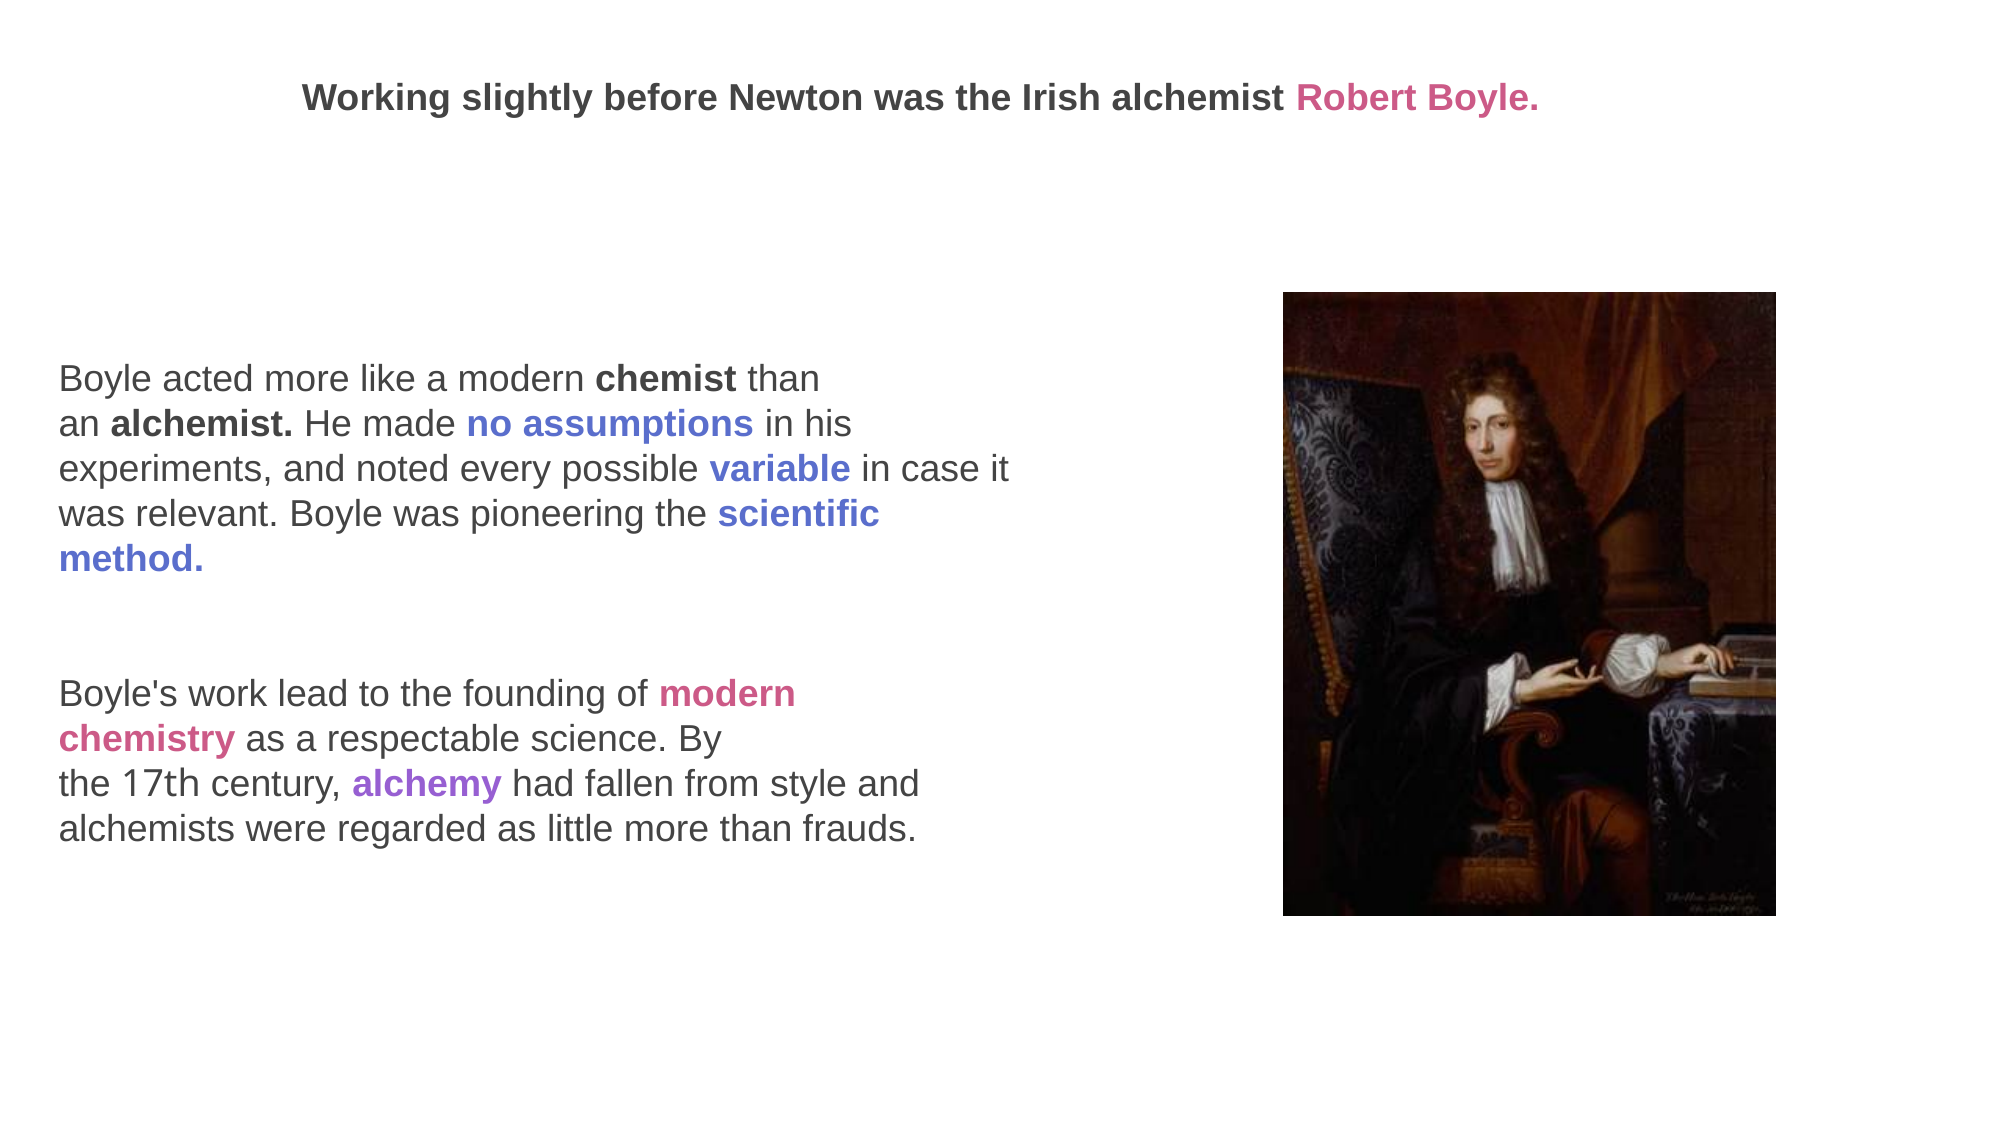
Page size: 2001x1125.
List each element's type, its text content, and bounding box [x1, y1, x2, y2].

text_box Working slightly before Newton was the Irish alchemist Robert Boyle. [145, 65, 1696, 126]
text_box Boyle acted more like a modern chemist than an alchemist. He made no assumptions in his experiments, and noted every possible variable in case it was relevant. Boyle was pioneering the scientific method. Boyle's work lead to the founding of modern chemistry as a respectable science. By the 17th century, alchemy had fallen from style and alchemists were regarded as little more than frauds. [43, 346, 1044, 857]
picture [1283, 292, 1776, 916]
